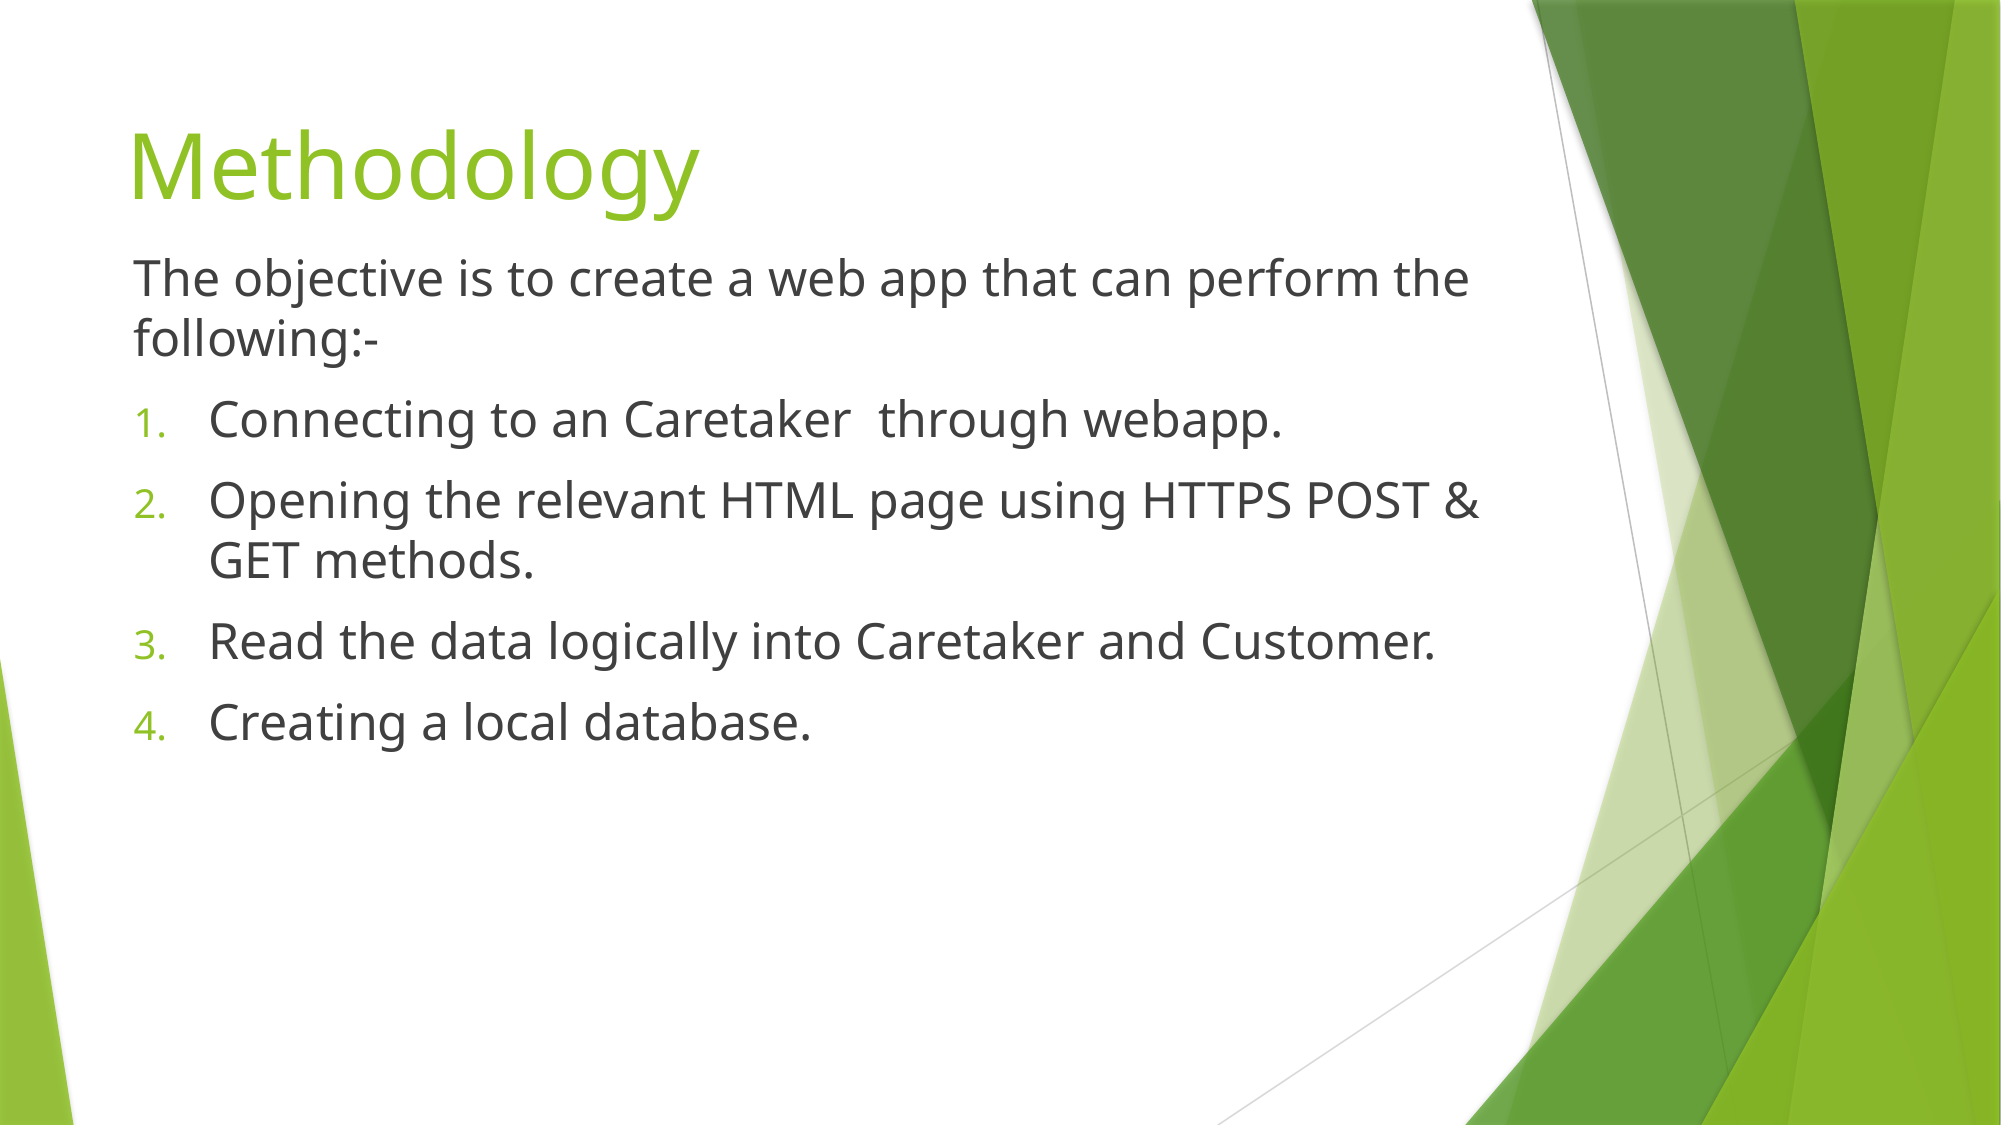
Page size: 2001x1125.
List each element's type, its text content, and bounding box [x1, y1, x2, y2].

list The objective is to create a web app that can perform the following:- Connecting to an Caretaker through webapp. Opening the relevant HTML page using HTTPS POST & GET methods. Read the data logically into Caretaker and Customer. Creating a local database. [111, 239, 1522, 991]
title Methodology [111, 99, 1522, 239]
